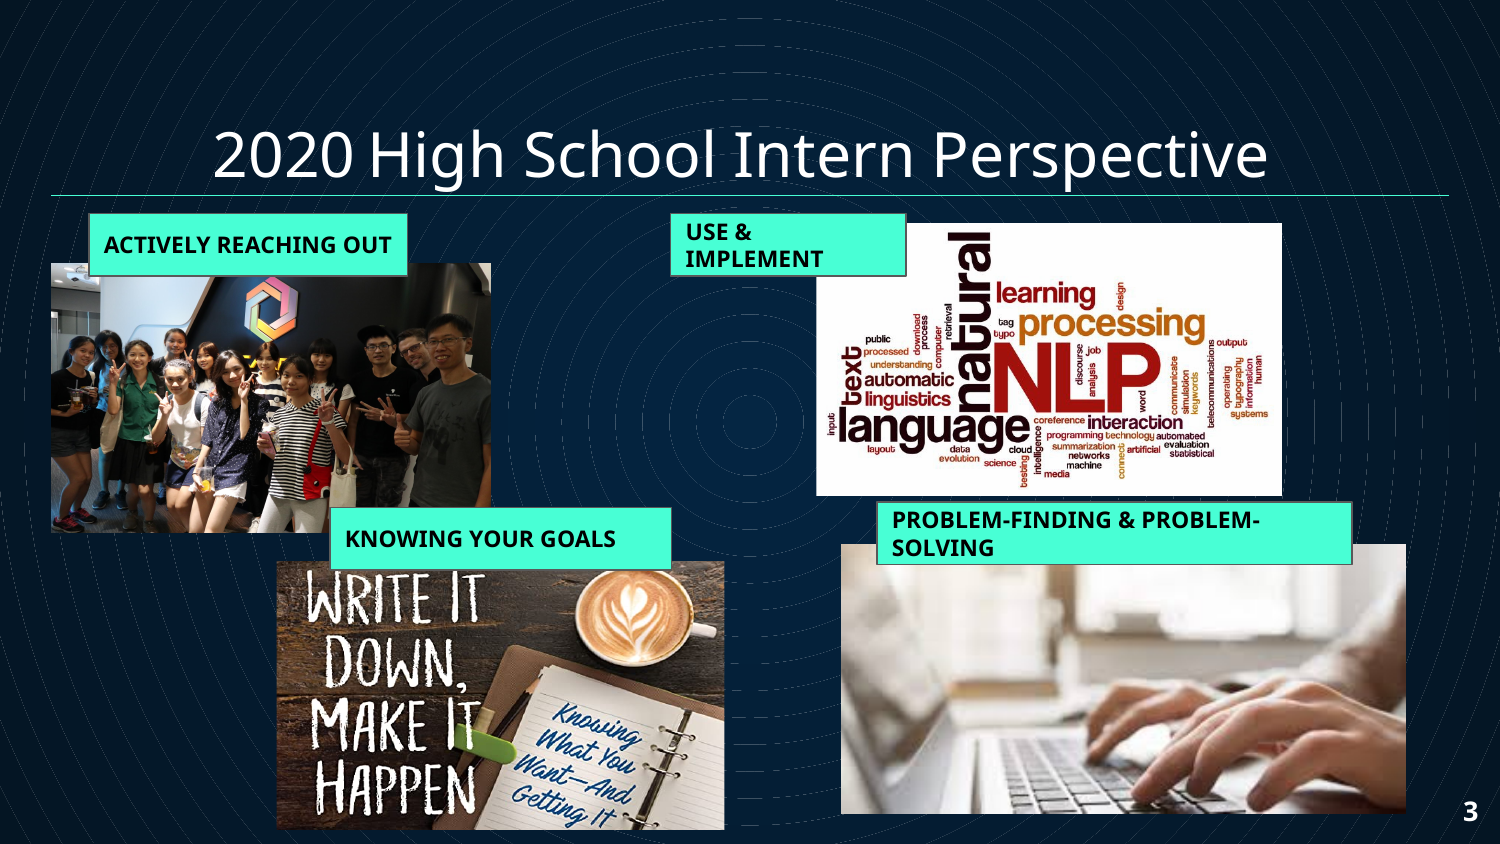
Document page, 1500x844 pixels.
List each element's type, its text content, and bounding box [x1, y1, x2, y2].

text_box USE & IMPLEMENT [670, 213, 907, 276]
text_box PROBLEM-FINDING & PROBLEM-SOLVING [876, 502, 1353, 543]
picture [841, 544, 1406, 814]
picture [50, 263, 491, 533]
text_box ACTIVELY REACHING OUT [88, 213, 408, 261]
text_box KNOWING YOUR GOALS [329, 507, 672, 559]
picture [276, 560, 725, 831]
slide_number ‹#› [1403, 779, 1494, 844]
title 2020 High School Intern Perspective [51, 202, 1449, 206]
picture [816, 222, 1292, 496]
title 2020 High School Intern Perspective [51, 25, 1449, 195]
